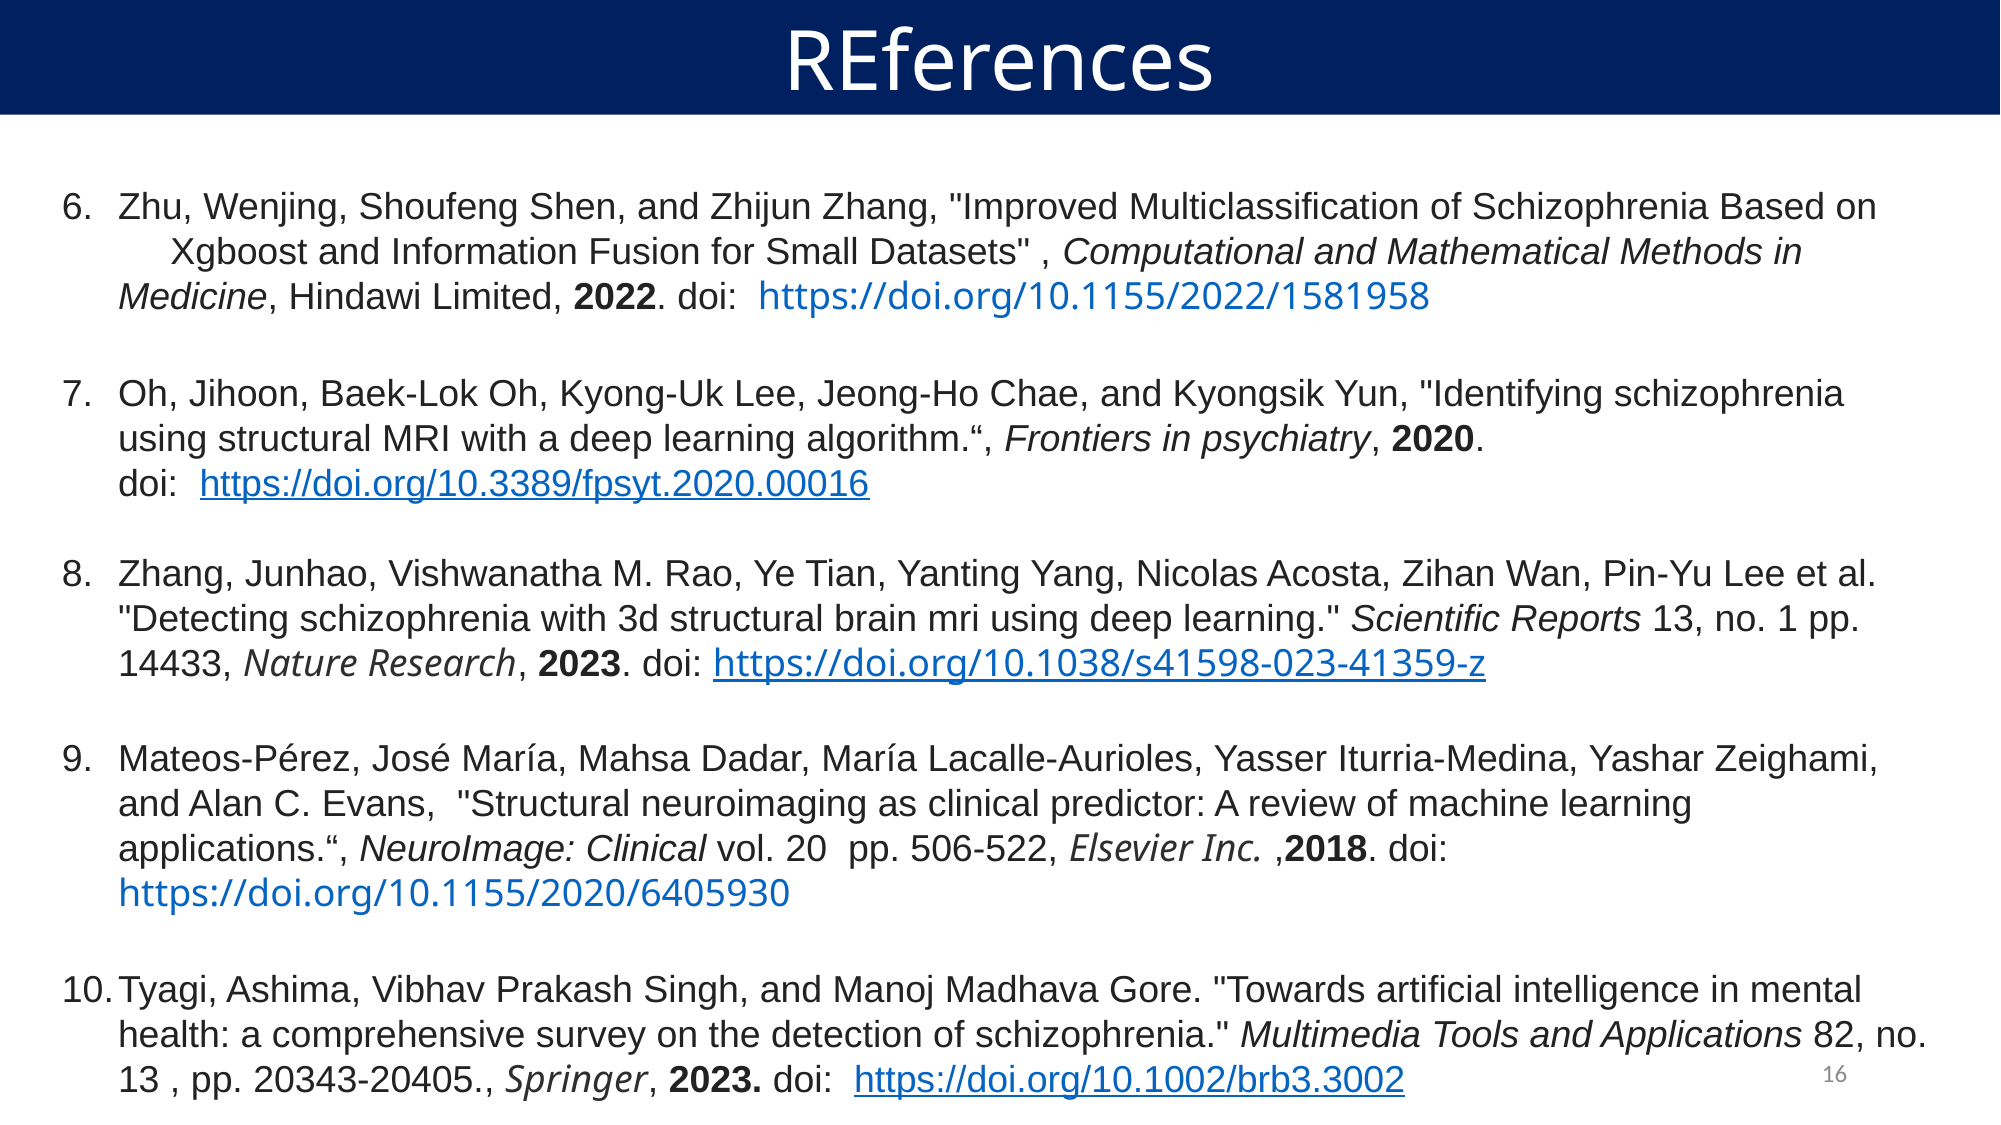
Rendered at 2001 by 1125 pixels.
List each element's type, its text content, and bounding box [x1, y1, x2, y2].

text_box REferences [0, 0, 2000, 115]
text_box Zhu, Wenjing, Shoufeng Shen, and Zhijun Zhang, "Improved Multiclassification of Schizophrenia Based on Xgboost and Information Fusion for Small Datasets" , Computational and Mathematical Methods in Medicine, Hindawi Limited, 2022. doi: https://doi.org/10.1155/2022/1581958 Oh, Jihoon, Baek-Lok Oh, Kyong-Uk Lee, Jeong-Ho Chae, and Kyongsik Yun, "Identifying schizophrenia using structural MRI with a deep learning algorithm.“, Frontiers in psychiatry, 2020. doi: https://doi.org/10.3389/fpsyt.2020.00016 Zhang, Junhao, Vishwanatha M. Rao, Ye Tian, Yanting Yang, Nicolas Acosta, Zihan Wan, Pin-Yu Lee et al. "Detecting schizophrenia with 3d structural brain mri using deep learning." Scientific Reports 13, no. 1 pp. 14433, Nature Research, 2023. doi: https://doi.org/10.1038/s41598-023-41359-z Mateos-Pérez, José María, Mahsa Dadar, María Lacalle-Aurioles, Yasser Iturria-Medina, Yashar Zeighami, and Alan C. Evans, "Structural neuroimaging as clinical predictor: A review of machine learning applications.“, NeuroImage: Clinical vol. 20 pp. 506-522, Elsevier Inc. ,2018. doi: https://doi.org/10.1155/2020/6405930 Tyagi, Ashima, Vibhav Prakash Singh, and Manoj Madhava Gore. "Towards artificial intelligence in mental health: a comprehensive survey on the detection of schizophrenia." Multimedia Tools and Applications 82, no. 13 , pp. 20343-20405., Springer, 2023. doi: https://doi.org/10.1002/brb3.3002 [47, 175, 1953, 1108]
